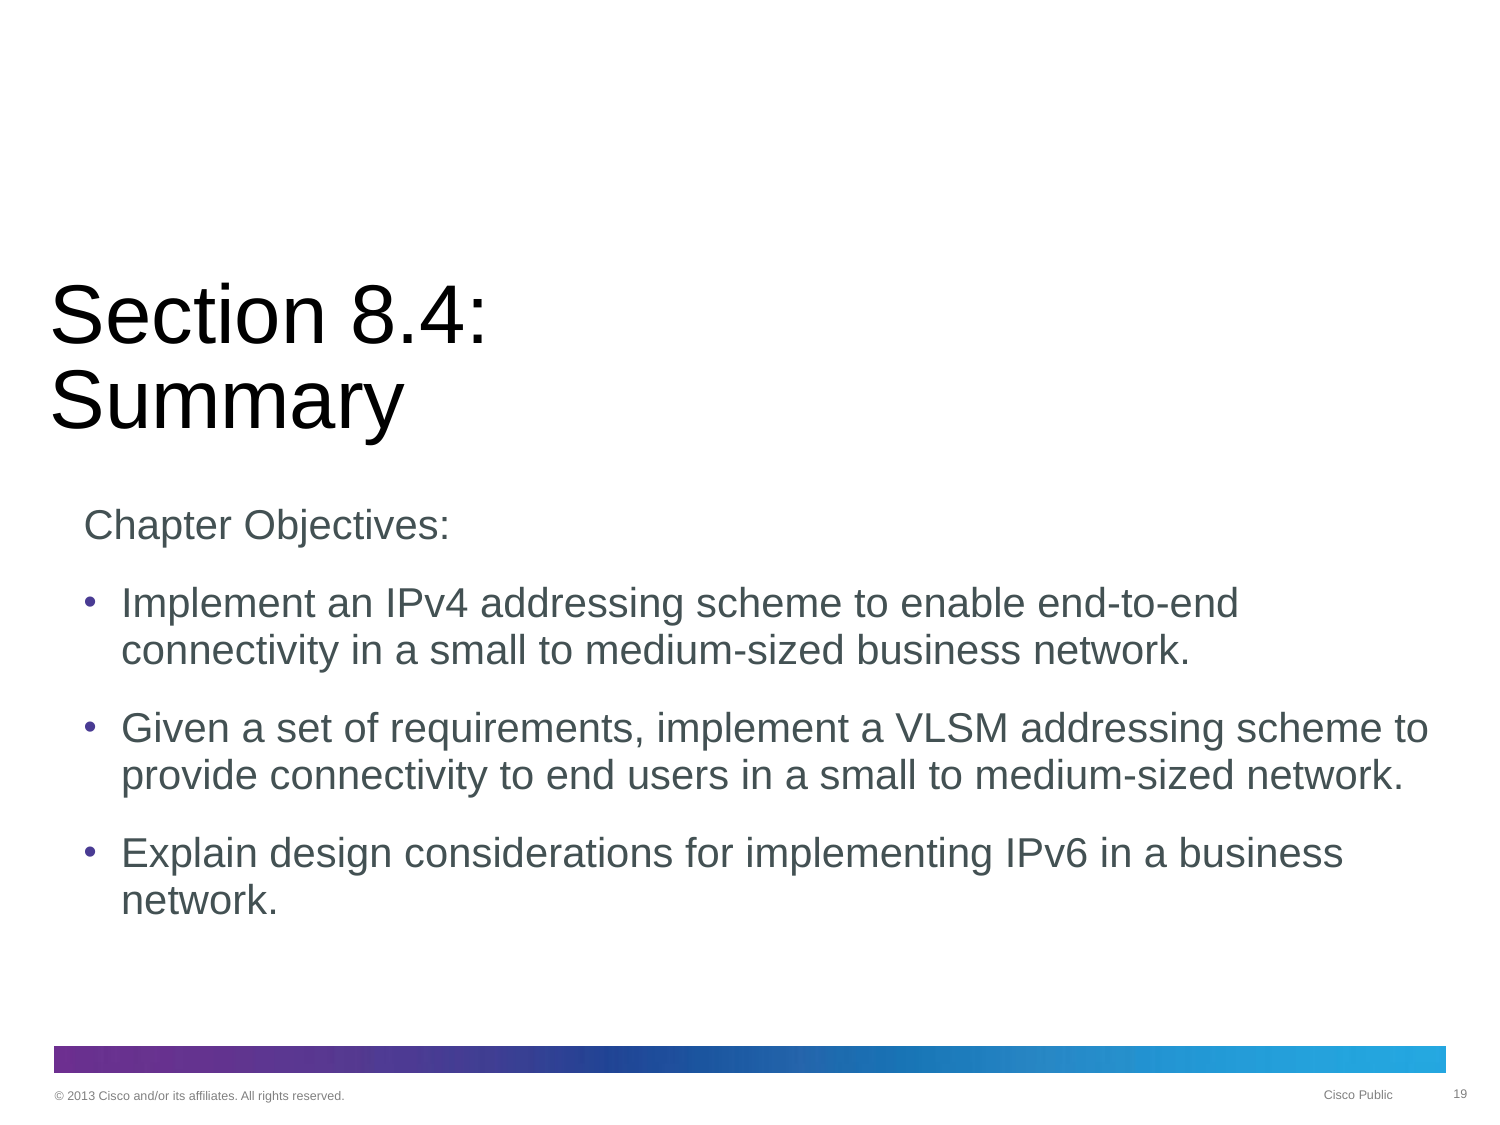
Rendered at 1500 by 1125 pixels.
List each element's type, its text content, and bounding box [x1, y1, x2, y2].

title Section 8.4: Summary [36, 339, 1368, 453]
picture [54, 1046, 1446, 1073]
text_box Chapter Objectives: Implement an IPv4 addressing scheme to enable end-to-end connectivity in a small to medium-sized business network. Given a set of requirements, implement a VLSM addressing scheme to provide connectivity to end users in a small to medium-sized network. Explain design considerations for implementing IPv6 in a business network. [68, 494, 1476, 930]
